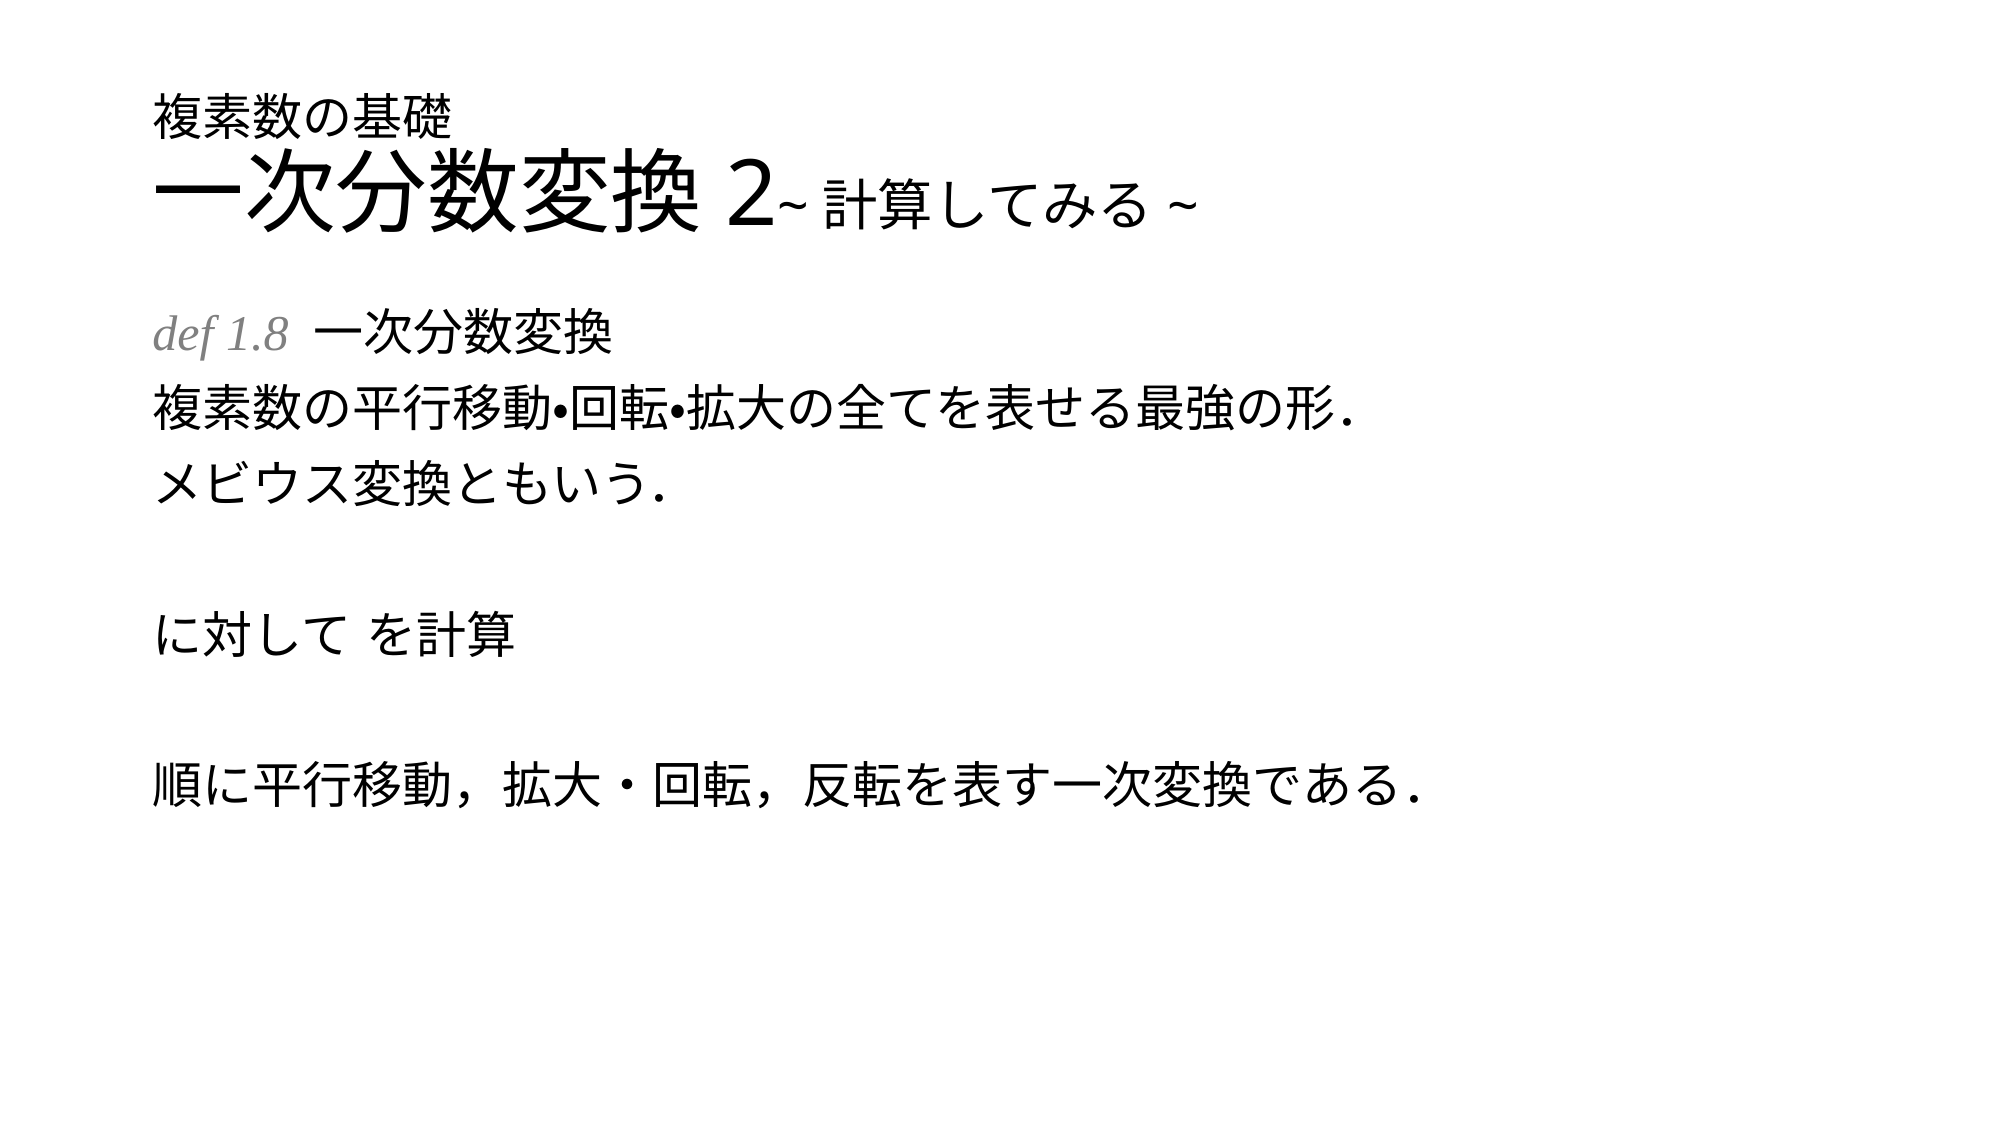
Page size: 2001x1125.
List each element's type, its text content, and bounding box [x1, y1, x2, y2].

title 複素数の基礎 一次分数変換2~計算してみる~ [137, 59, 1863, 278]
